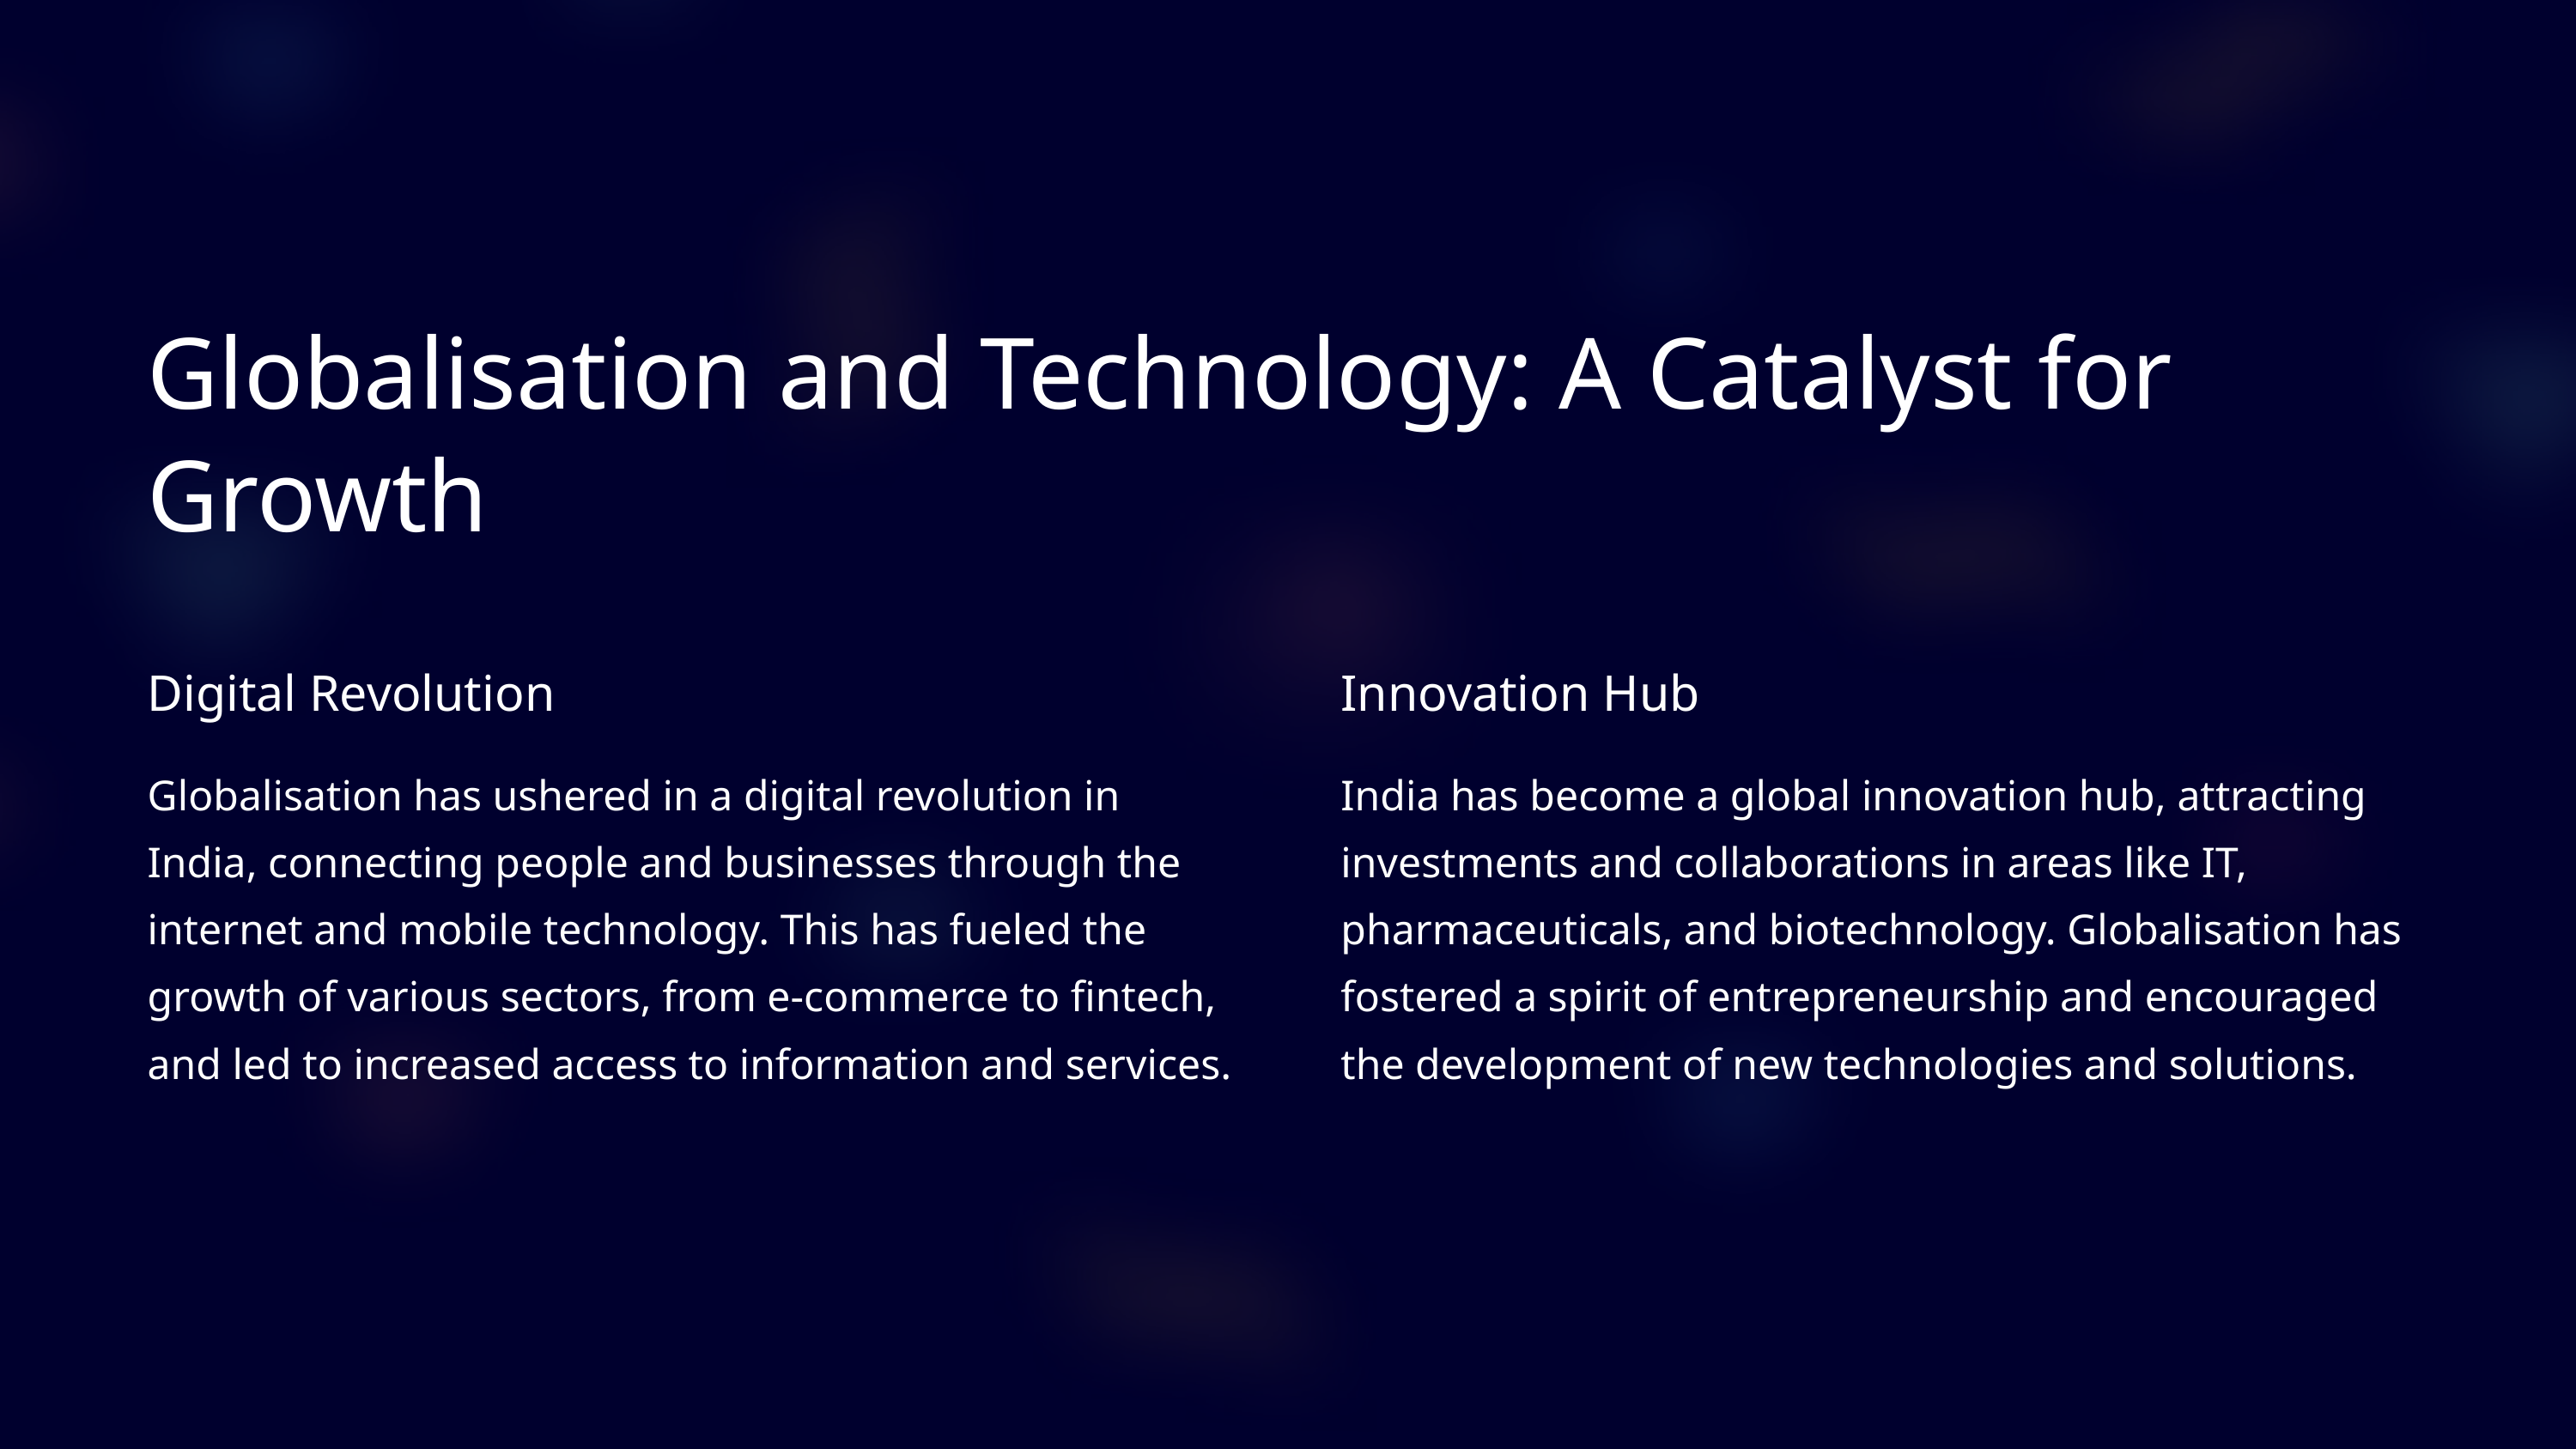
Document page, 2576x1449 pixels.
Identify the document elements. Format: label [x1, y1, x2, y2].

text_box [0, 0, 2576, 1449]
